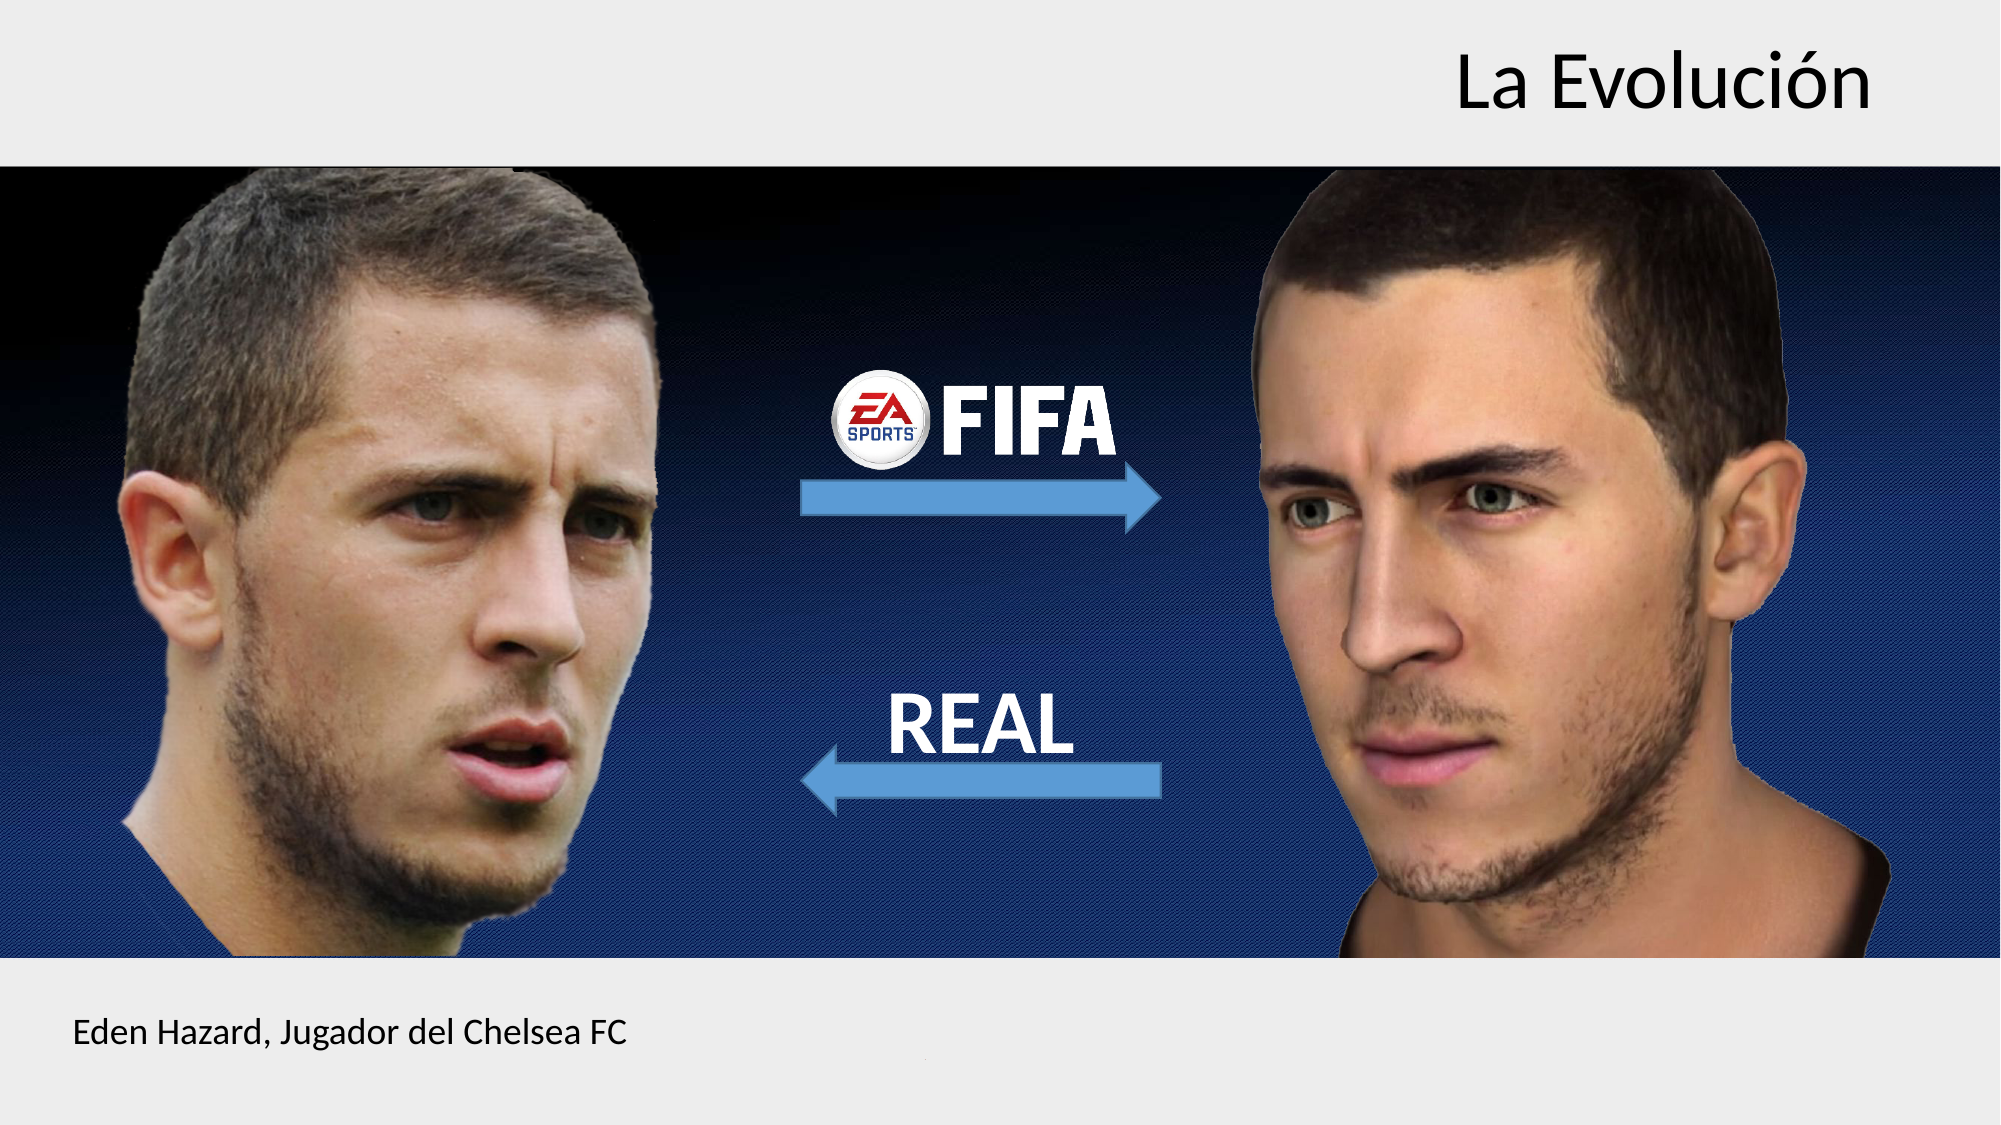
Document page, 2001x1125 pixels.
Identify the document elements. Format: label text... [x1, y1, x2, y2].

text_box [926, 762, 1157, 799]
text_box La Evolución [690, 18, 1961, 133]
text_box [926, 488, 1157, 535]
text_box REAL [926, 654, 1138, 779]
picture [0, 0, 2001, 1125]
